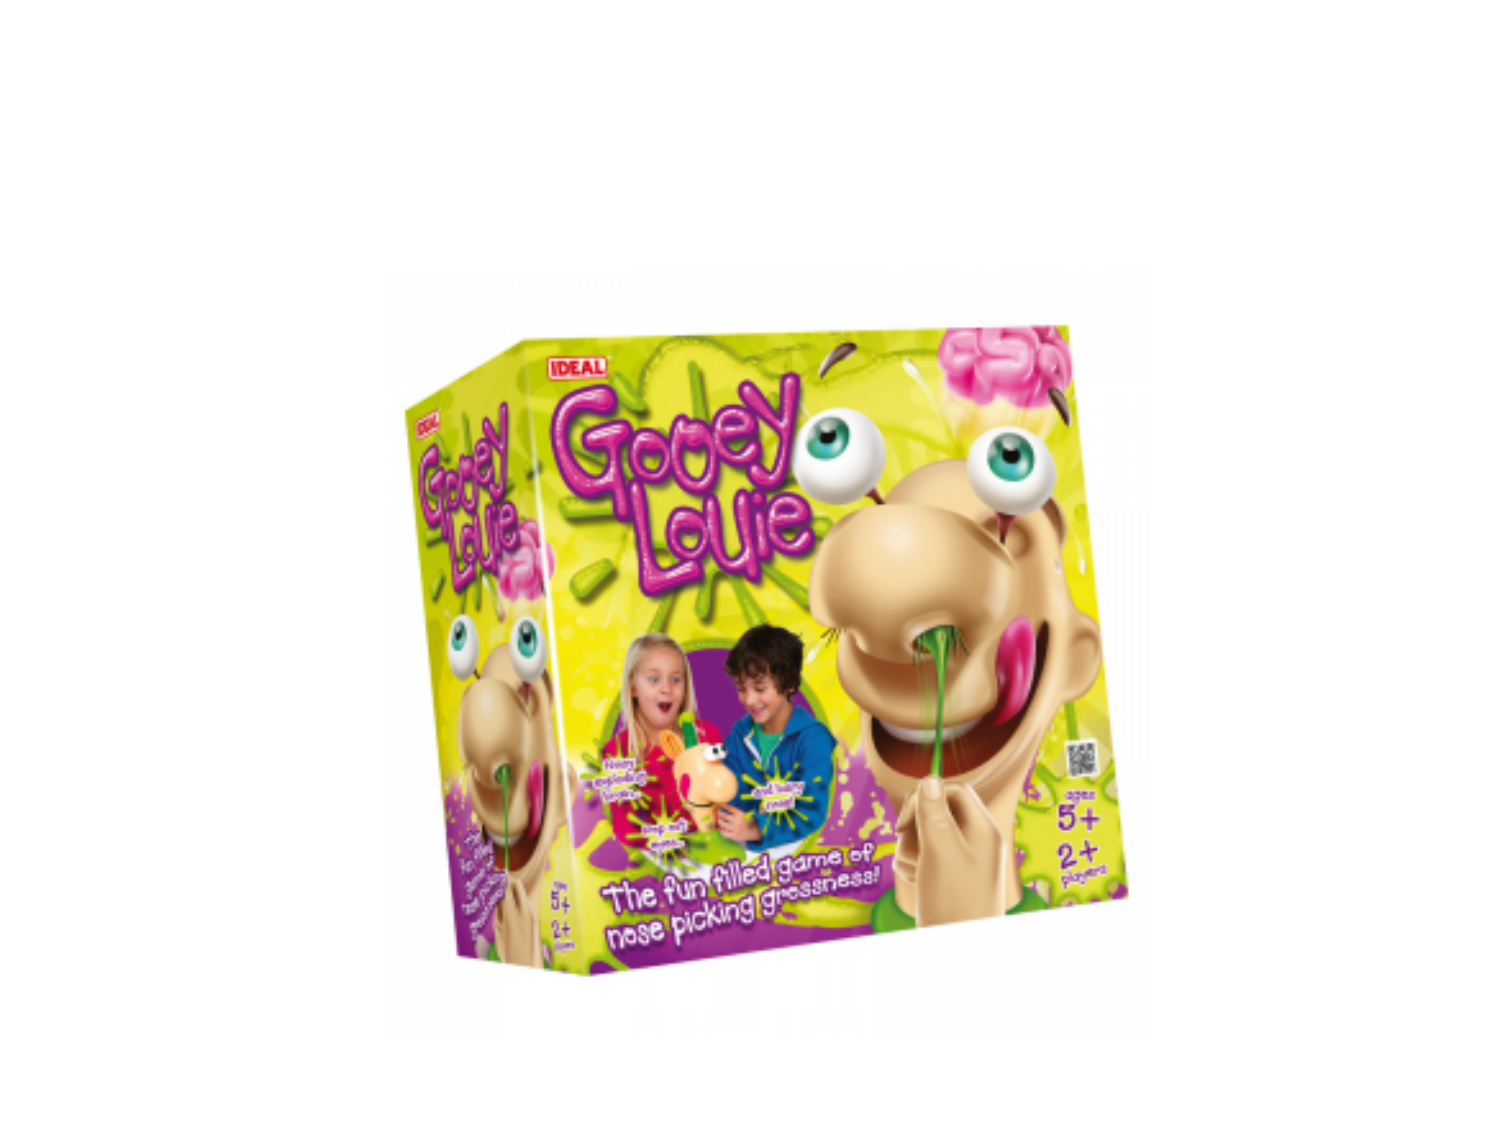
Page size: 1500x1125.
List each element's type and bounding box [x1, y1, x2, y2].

list [383, 266, 1152, 1036]
